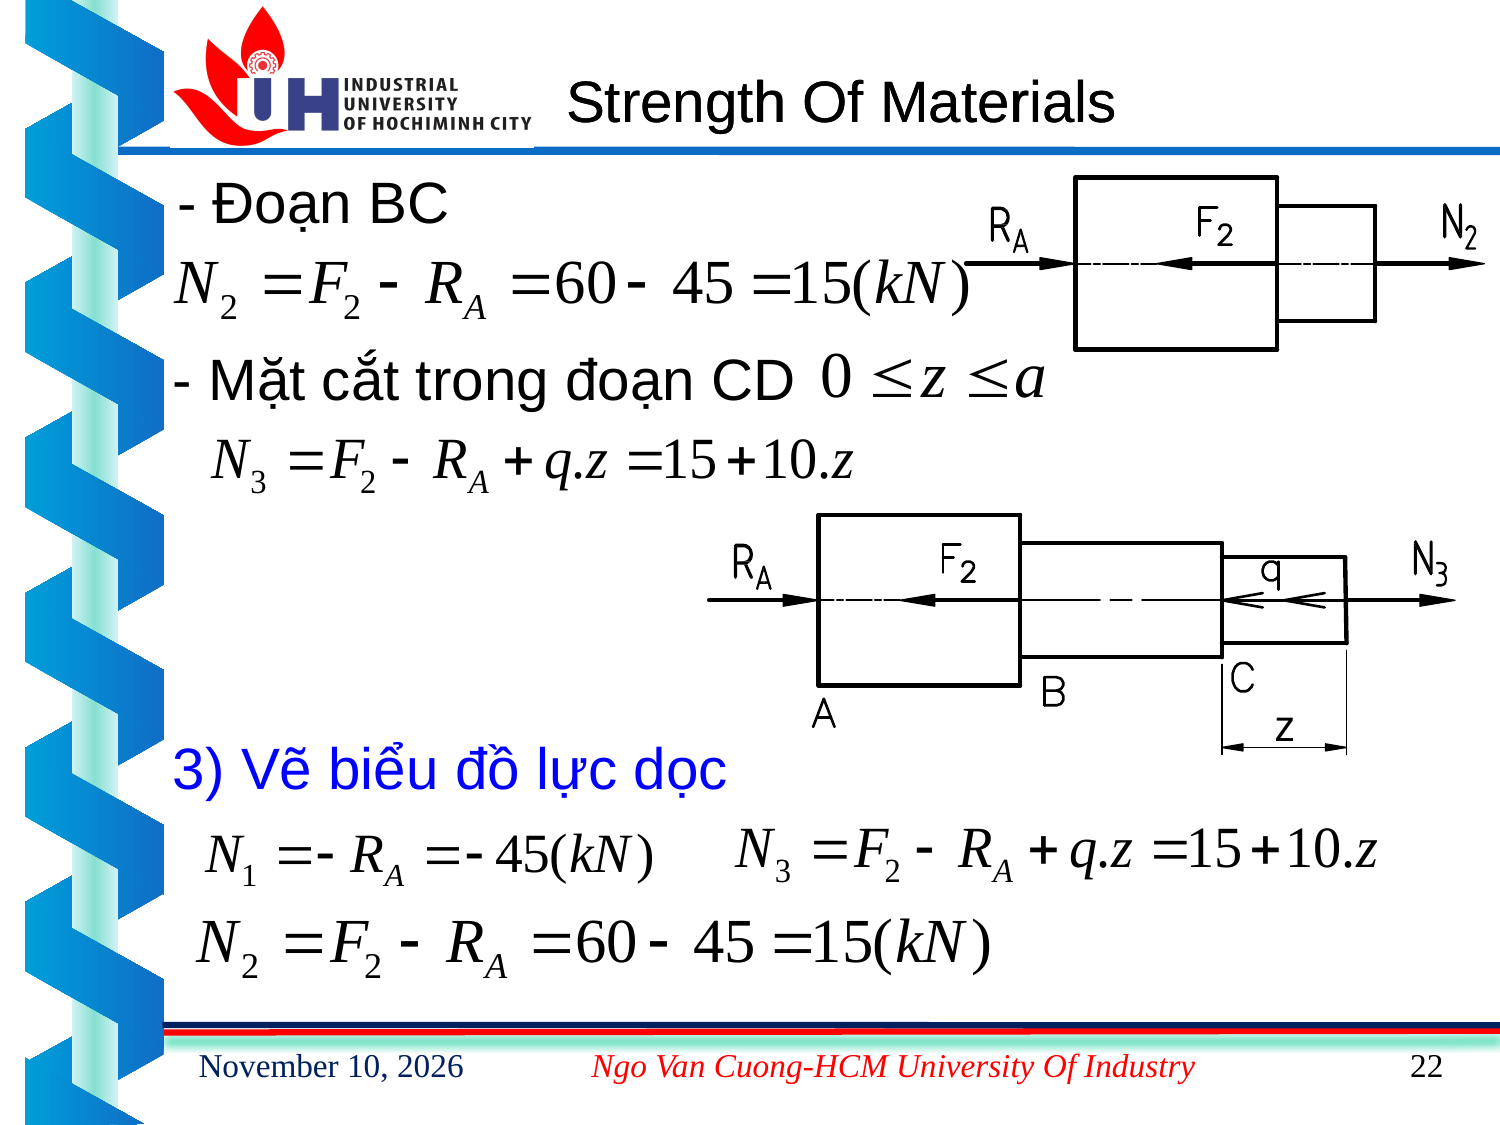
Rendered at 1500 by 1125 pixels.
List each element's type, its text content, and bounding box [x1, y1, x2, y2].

title Strength Of Materials [551, 56, 1376, 143]
footer Ngo Van Cuong-HCM University Of Industry [512, 1036, 1276, 1112]
slide_number 22 [1276, 1036, 1459, 1112]
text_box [162, 240, 984, 336]
text_box 3) Vẽ biểu đồ lực dọc [158, 723, 789, 809]
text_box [183, 899, 1005, 995]
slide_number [183, 1036, 497, 1112]
picture [963, 174, 1488, 352]
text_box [723, 809, 1392, 898]
text_box - Mặt cắt trong đoạn CD [158, 340, 807, 420]
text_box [193, 816, 665, 898]
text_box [159, 334, 867, 420]
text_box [811, 336, 1058, 414]
picture [705, 511, 1459, 759]
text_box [199, 420, 867, 509]
text_box - Đoạn BC [162, 157, 467, 240]
picture [170, 3, 534, 148]
